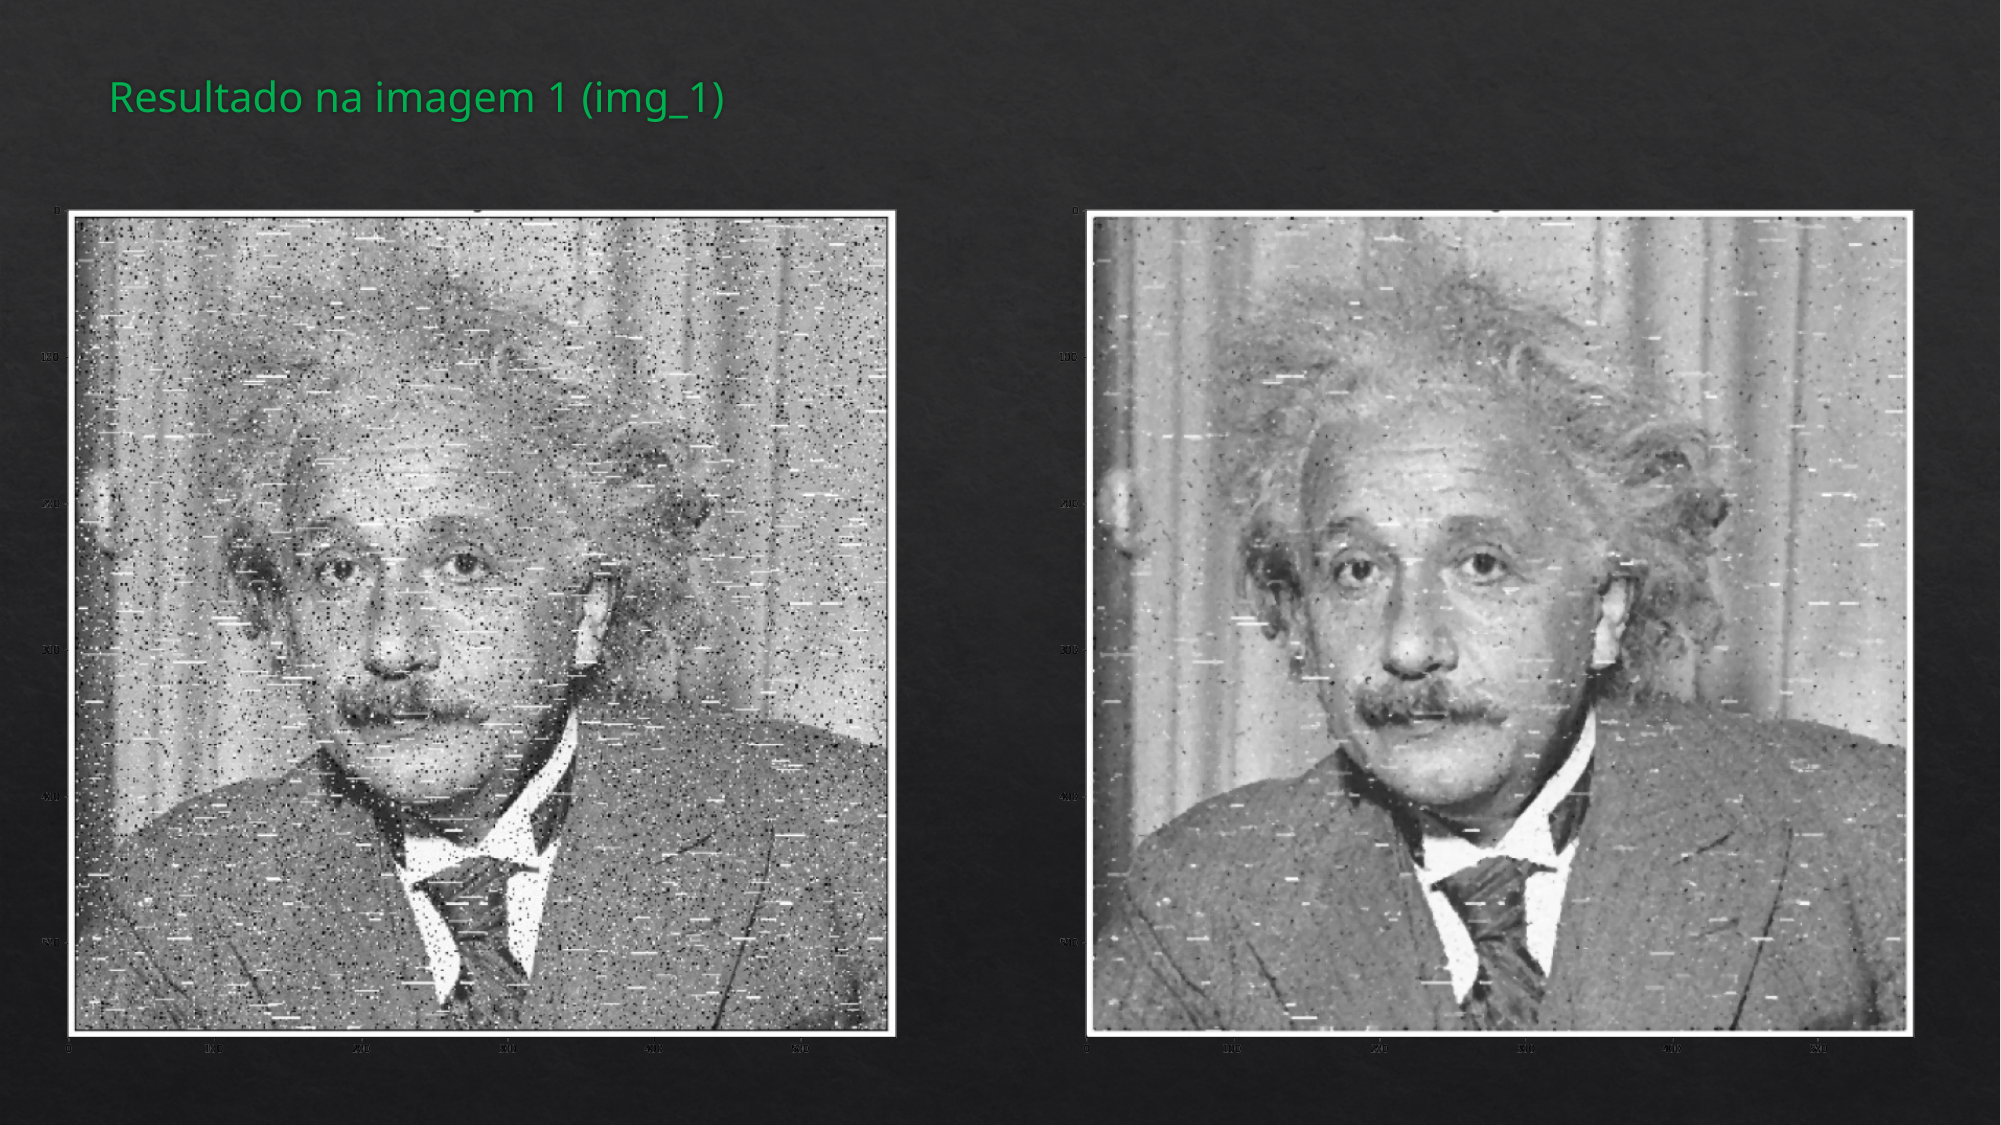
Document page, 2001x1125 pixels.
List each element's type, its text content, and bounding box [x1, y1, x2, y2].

picture [32, 198, 1921, 1062]
subtitle Resultado na imagem 1 (img_1) [93, 63, 1967, 1099]
